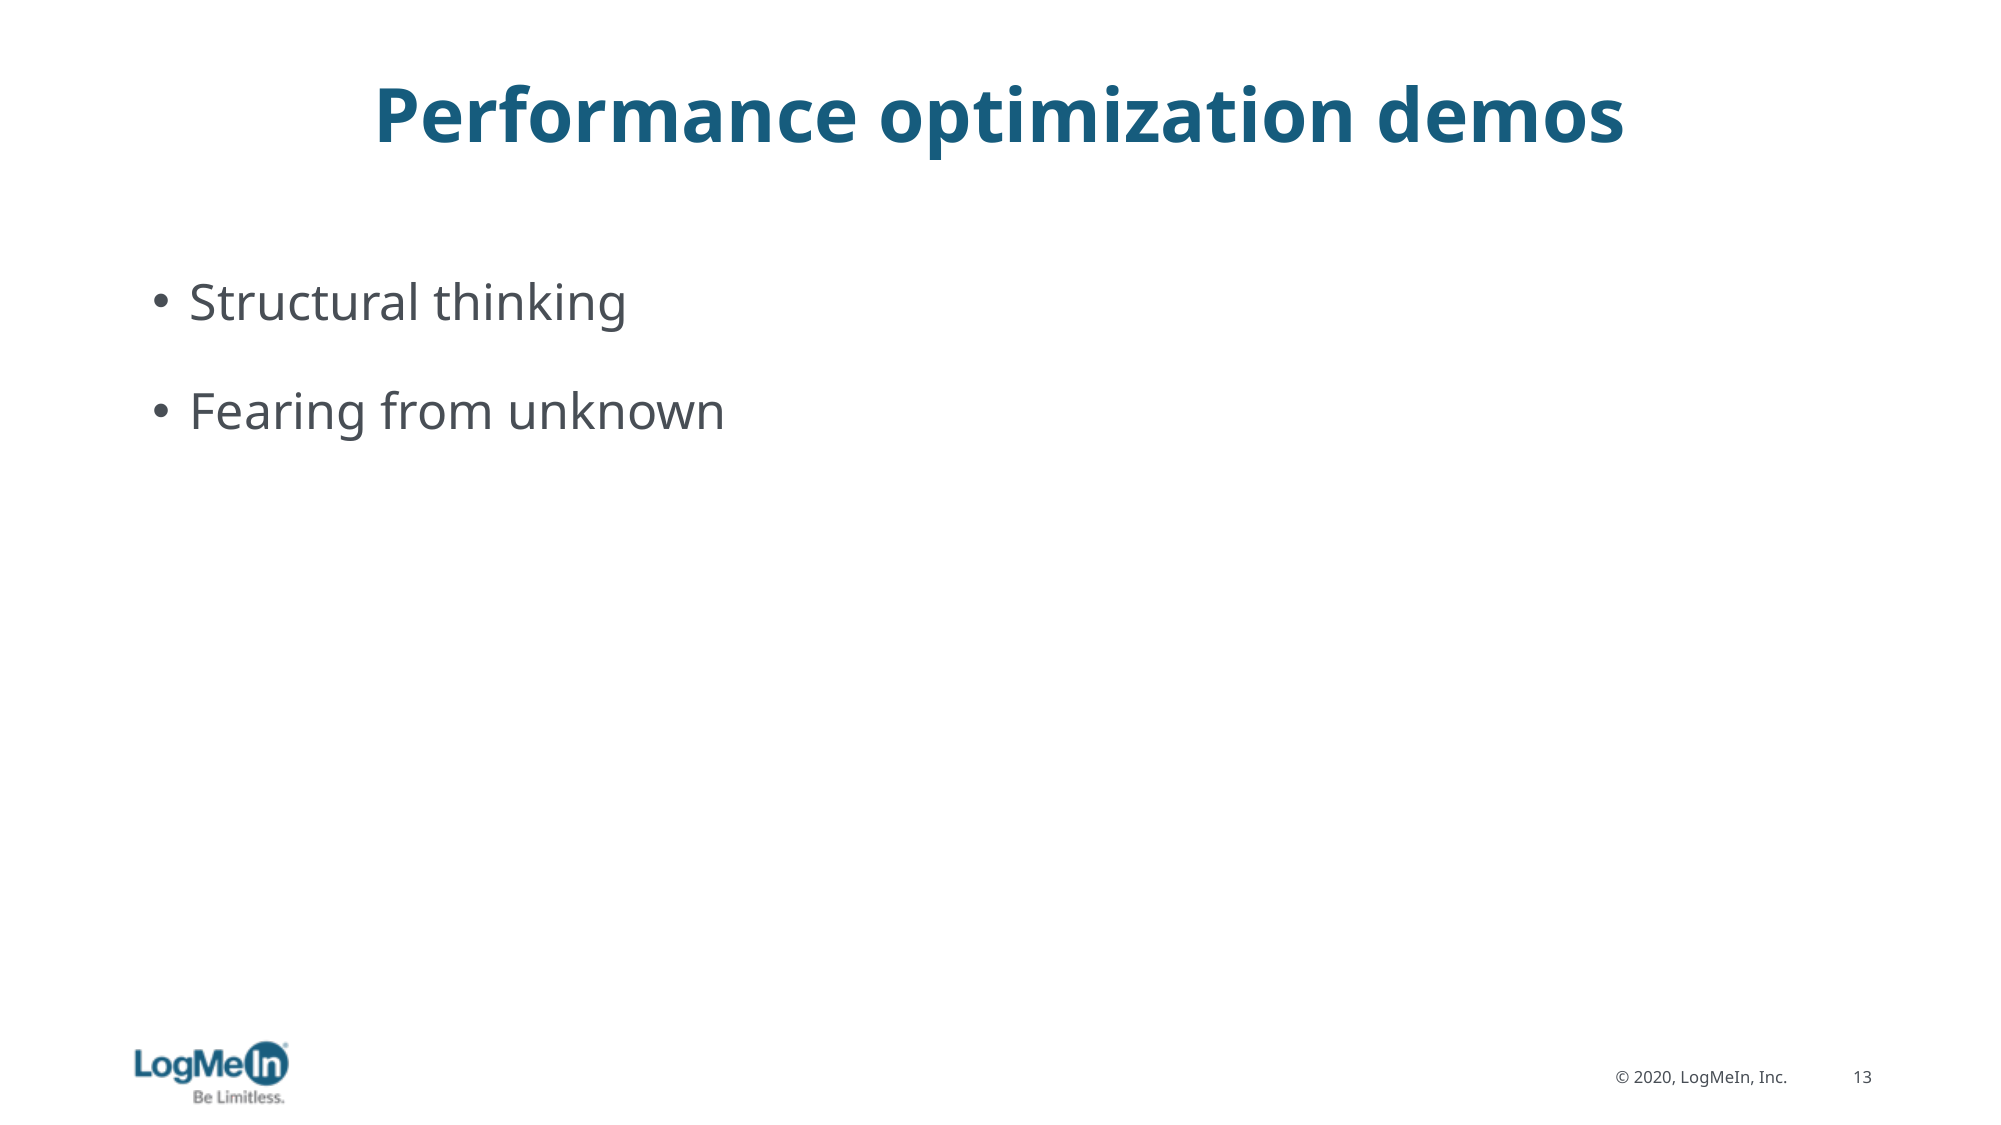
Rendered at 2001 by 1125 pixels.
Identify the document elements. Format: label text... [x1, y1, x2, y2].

list Structural thinking Fearing from unknown [137, 262, 1863, 1014]
title Performance optimization demos [137, 59, 1863, 254]
picture [125, 1037, 300, 1108]
